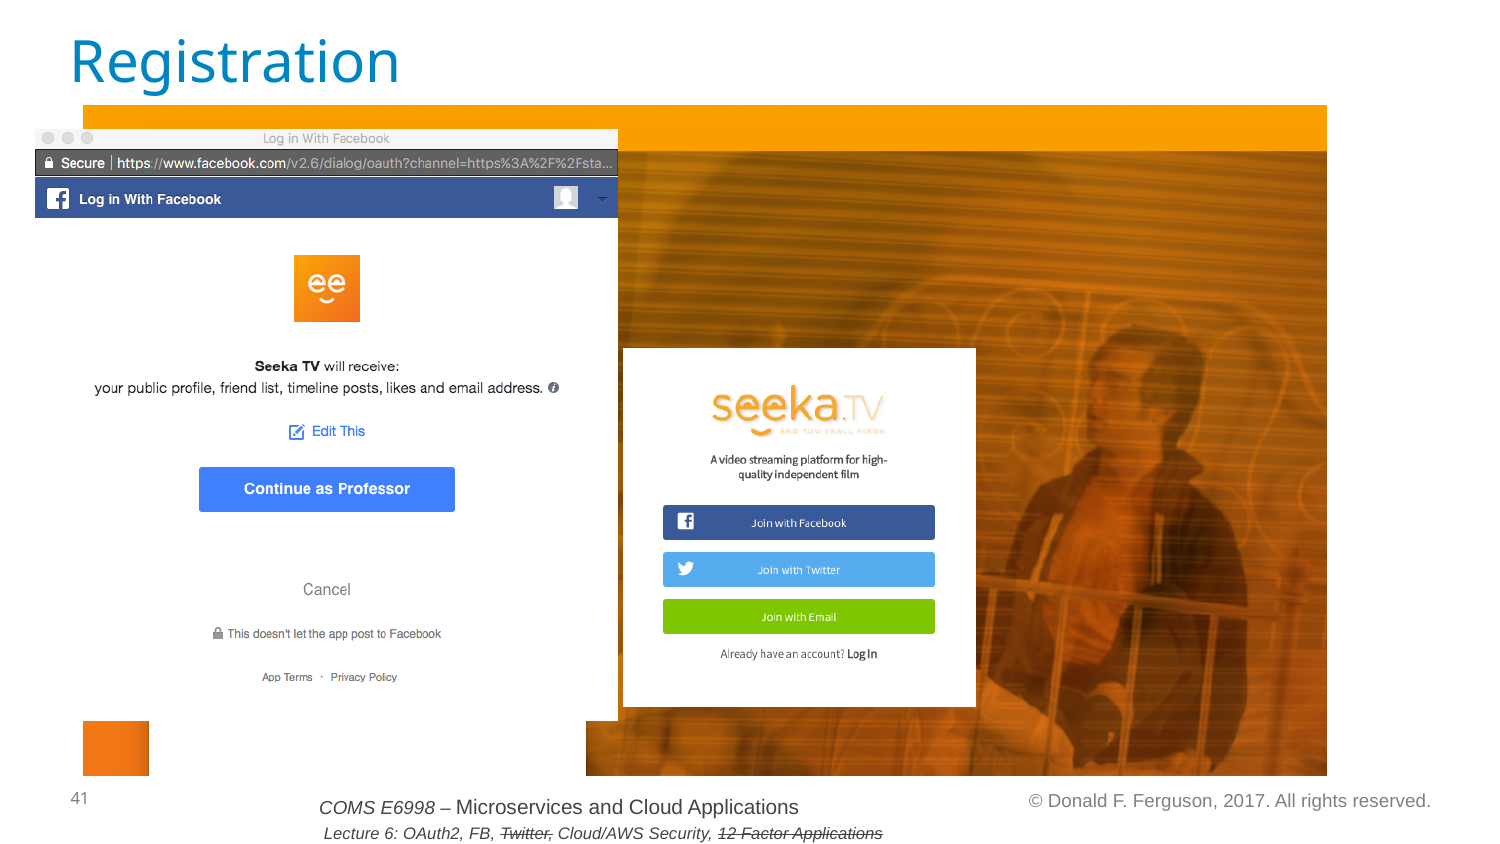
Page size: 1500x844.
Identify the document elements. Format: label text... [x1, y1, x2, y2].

picture [35, 104, 1327, 776]
title Registration [69, 31, 1422, 96]
